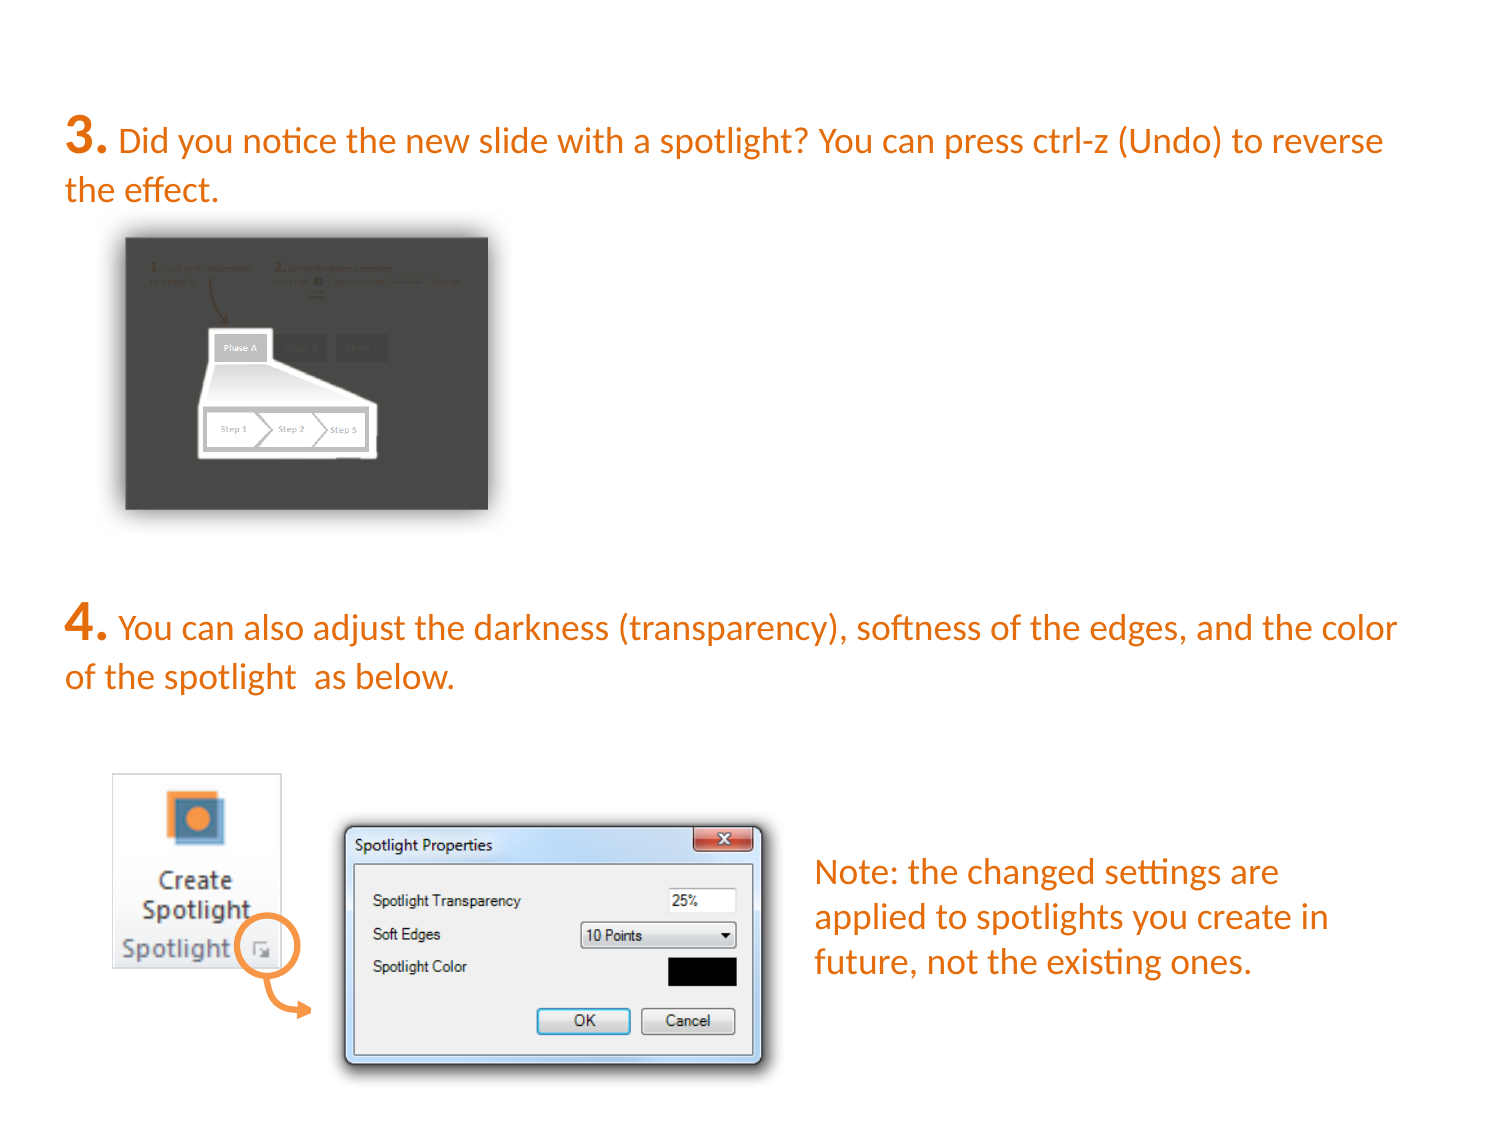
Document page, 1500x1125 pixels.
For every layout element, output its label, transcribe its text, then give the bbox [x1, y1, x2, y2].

picture [113, 774, 281, 968]
text_box [282, 919, 300, 975]
picture [124, 237, 488, 510]
text_box Note: the changed settings are applied to spotlights you create in future, not the existing ones. [799, 839, 1400, 990]
text_box 3. Did you notice the new slide with a spotlight? You can press ctrl-z (Undo) to reverse the effect. [50, 87, 1426, 218]
text_box 4. You can also adjust the darkness (transparency), softness of the edges, and the color of the spotlight as below. [50, 575, 1426, 705]
text_box [264, 977, 306, 1017]
picture [311, 799, 791, 1093]
